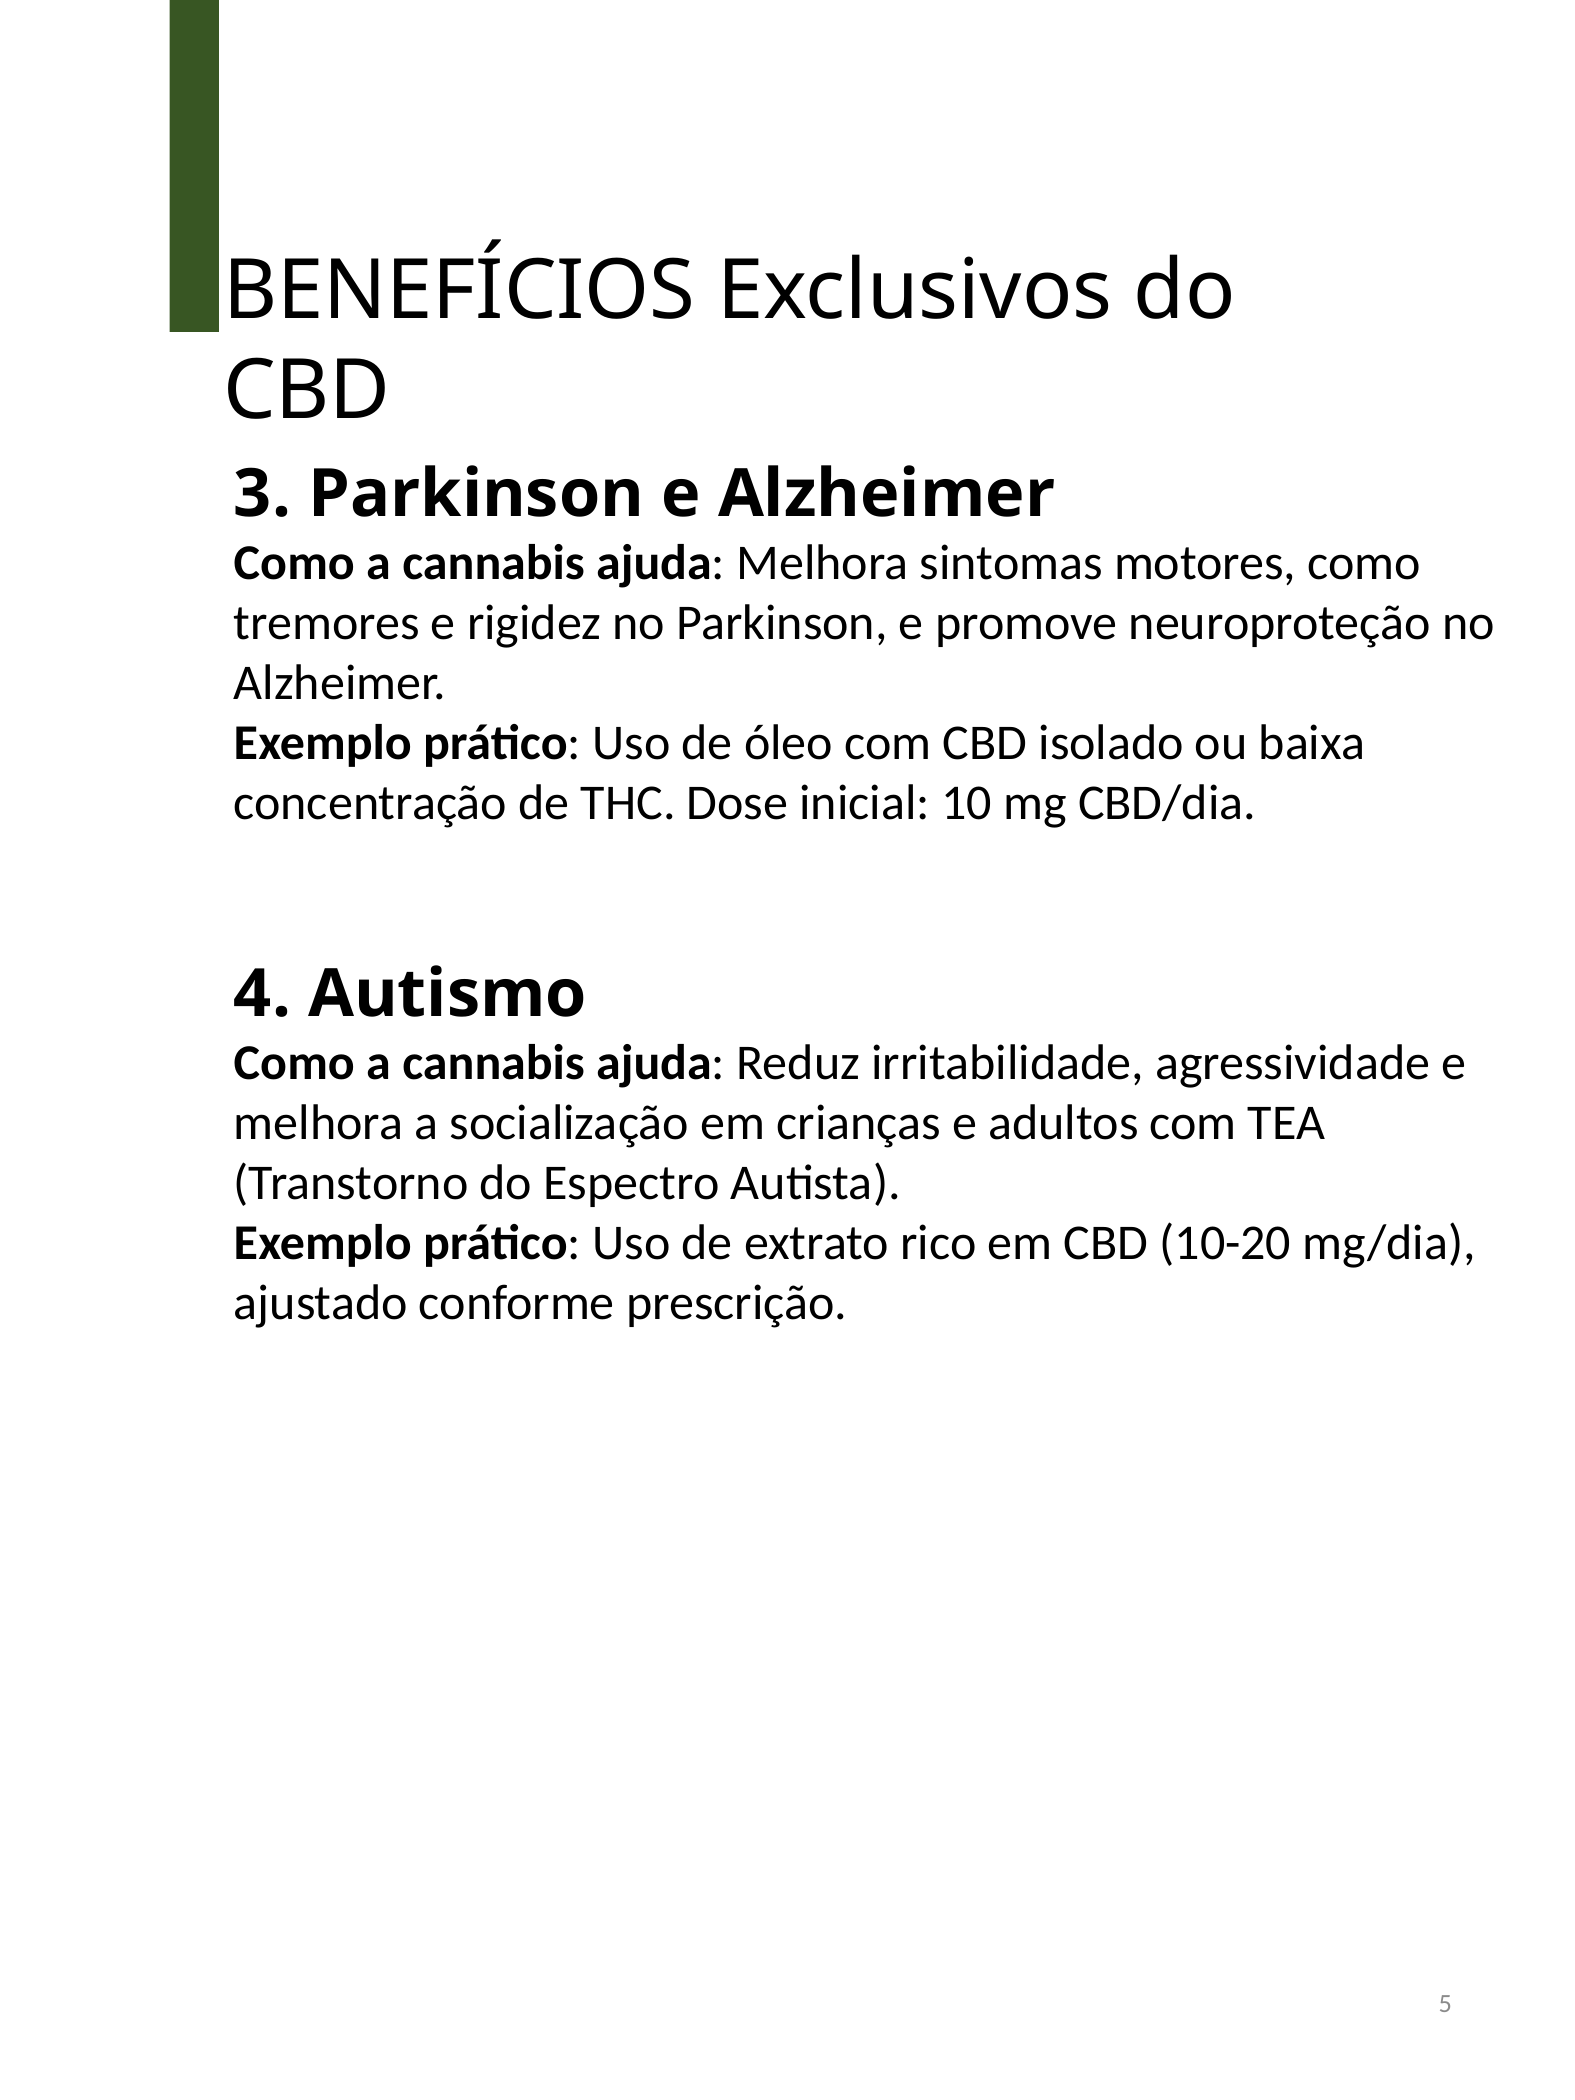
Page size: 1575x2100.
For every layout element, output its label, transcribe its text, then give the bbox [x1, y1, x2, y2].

slide_number 5 [1112, 1946, 1467, 2059]
text_box 3. Parkinson e Alzheimer Como a cannabis ajuda: Melhora sintomas motores, como tremores e rigidez no Parkinson, e promove neuroproteção no Alzheimer. Exemplo prático: Uso de óleo com CBD isolado ou baixa concentração de THC. Dose inicial: 10 mg CBD/dia. 4. Autismo Como a cannabis ajuda: Reduz irritabilidade, agressividade e melhora a socialização em crianças e adultos com TEA (Transtorno do Espectro Autista). Exemplo prático: Uso de extrato rico em CBD (10-20 mg/dia), ajustado conforme prescrição. [218, 442, 1548, 1337]
text_box [169, 0, 220, 333]
text_box BENEFÍCIOS Exclusivos do CBD [208, 227, 1433, 588]
